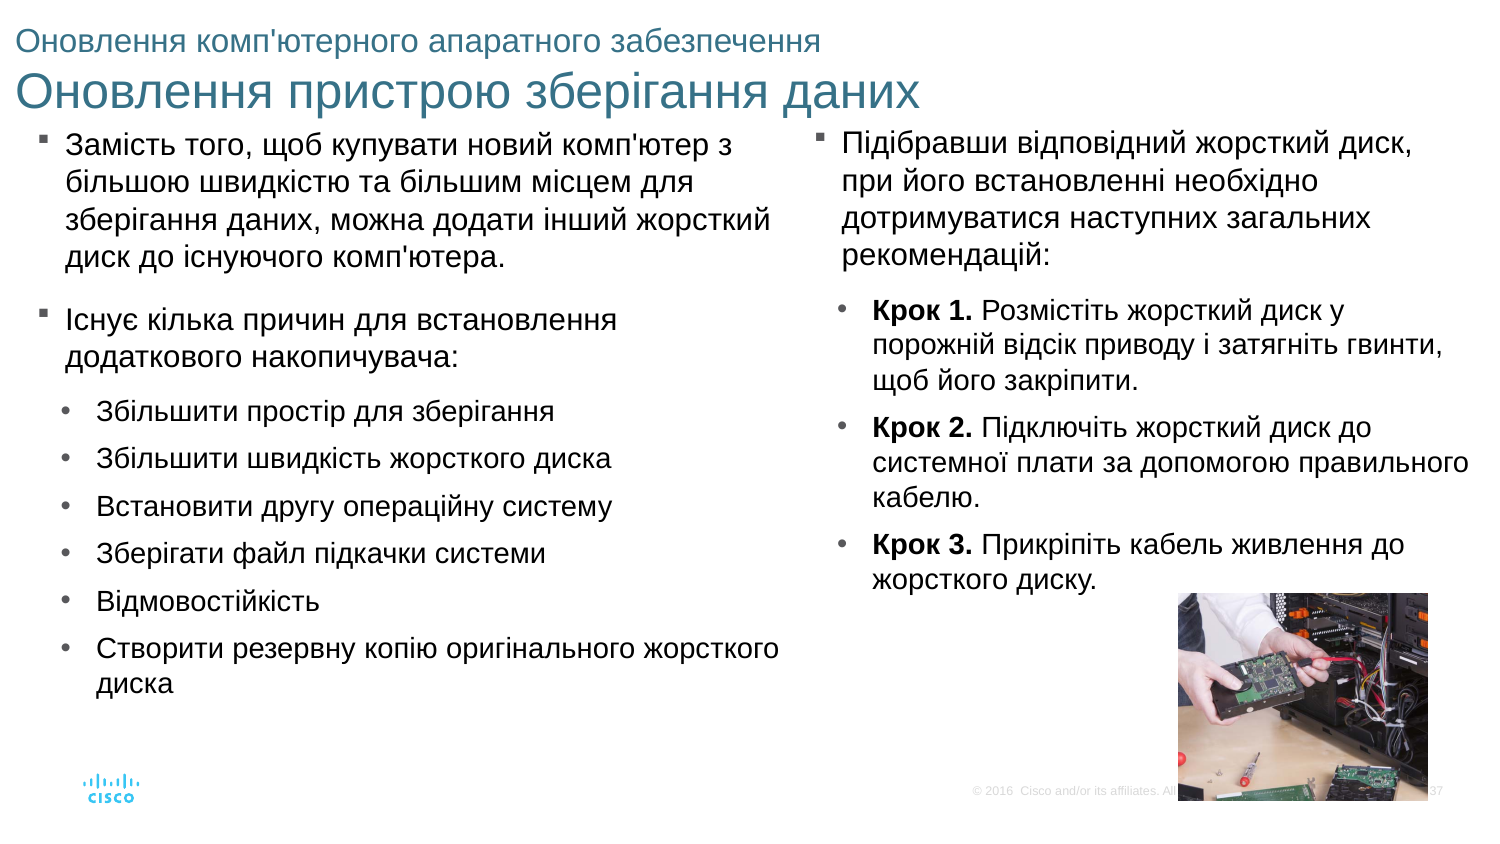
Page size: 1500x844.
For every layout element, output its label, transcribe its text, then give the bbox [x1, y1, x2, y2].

title Оновлення комп'ютерного апаратного забезпечення Оновлення пристрою зберігання даних [0, 6, 1500, 131]
picture [1177, 593, 1428, 801]
text_box Підібравши відповідний жорсткий диск, при його встановленні необхідно дотримуватися наступних загальних рекомендацій: Крок 1. Розмістіть жорсткий диск у порожній відсік приводу і затягніть гвинти, щоб його закріпити. Крок 2. Підключіть жорсткий диск до системної плати за допомогою правильного кабелю. Крок 3. Прикріпіть кабель живлення до жорсткого диску. [798, 61, 1500, 505]
list Замість того, щоб купувати новий комп'ютер з більшою швидкістю та більшим місцем для зберігання даних, можна додати інший жорсткий диск до існуючого комп'ютера. Існує кілька причин для встановлення додаткового накопичувача: Збільшити простір для зберігання Збільшити швидкість жорсткого диска Встановити другу операційну систему Зберігати файл підкачки системи Відмовостійкість Створити резервну копію оригінального жорсткого диска [22, 116, 829, 731]
